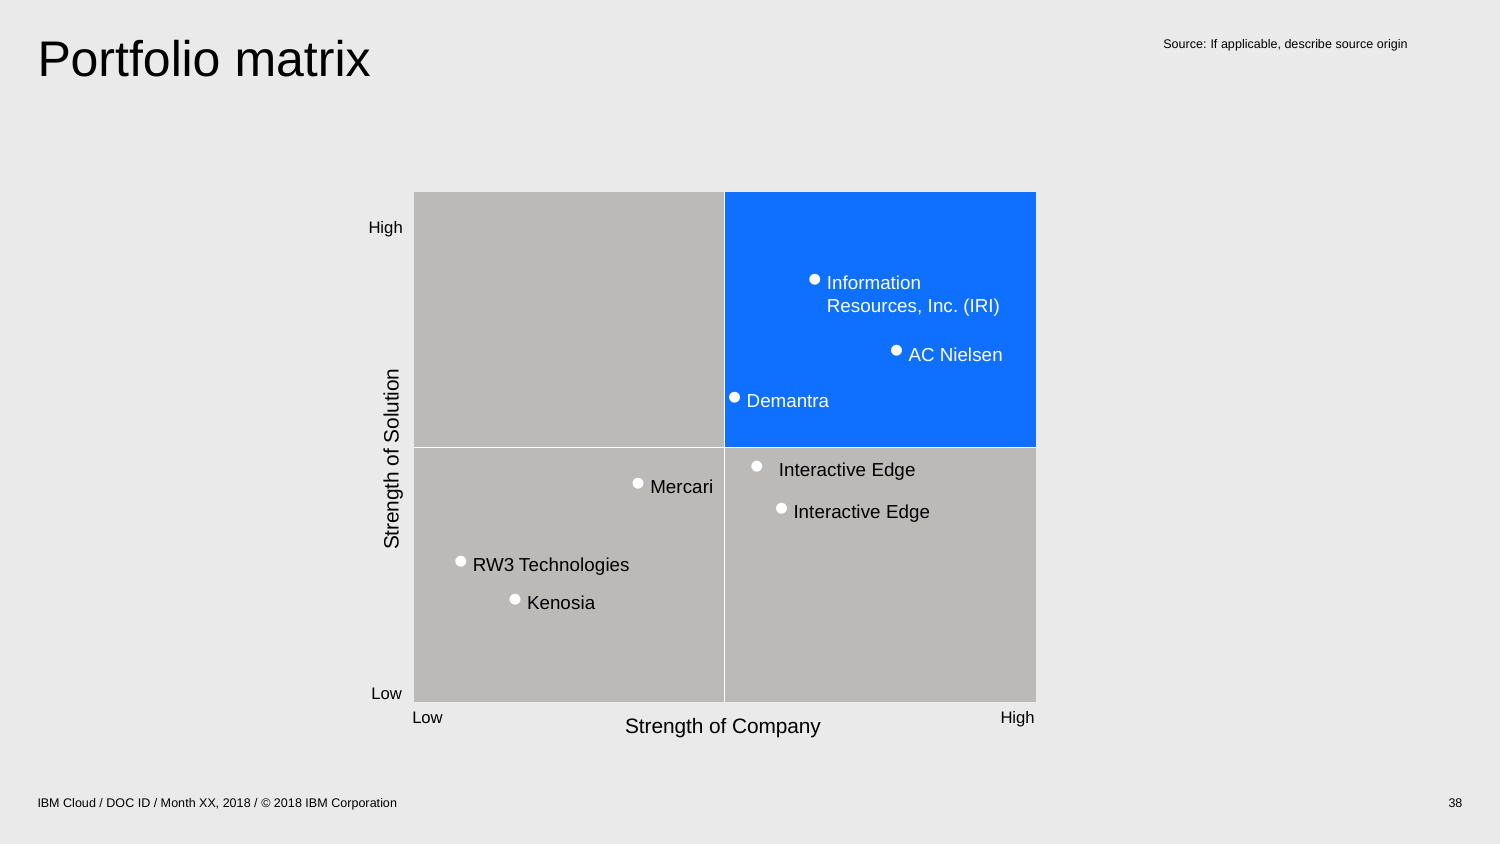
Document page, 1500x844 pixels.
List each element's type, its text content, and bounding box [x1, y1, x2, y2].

text_box Source: If applicable, describe source origin [1148, 30, 1463, 110]
slide_number 38 [1125, 791, 1463, 815]
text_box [353, 191, 1064, 746]
footer IBM Cloud / DOC ID / Month XX, 2018 / © 2018 IBM Corporation [37, 791, 1088, 815]
title Portfolio matrix [37, 33, 713, 180]
